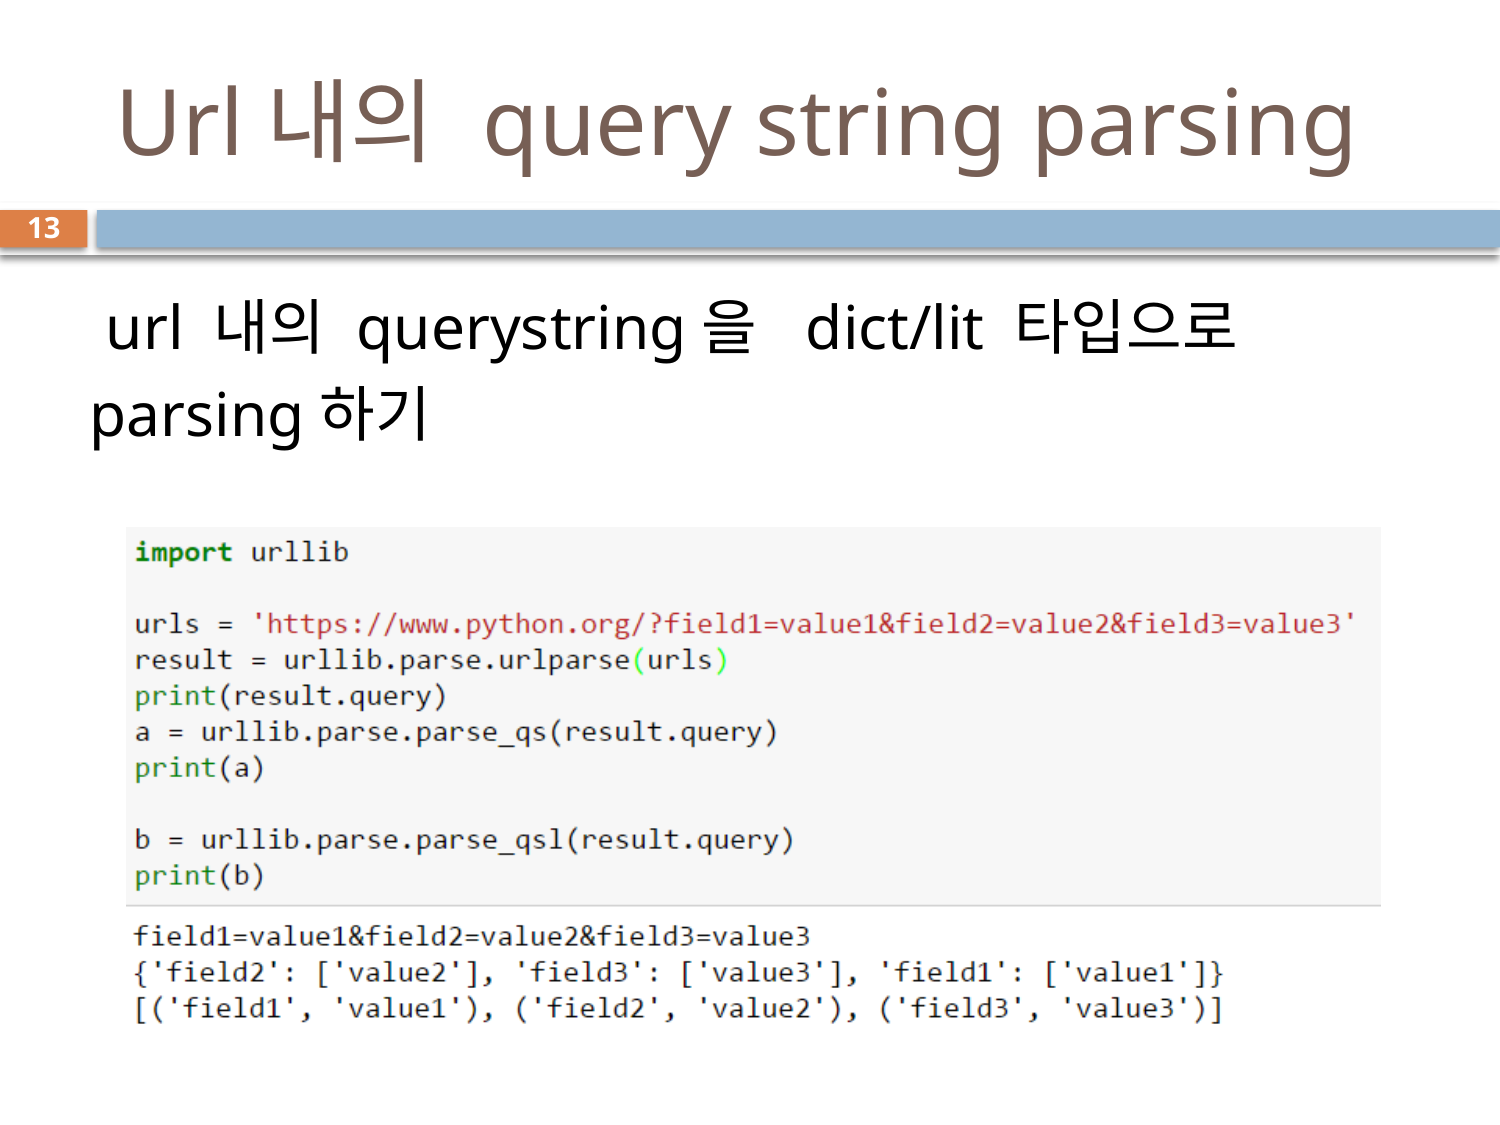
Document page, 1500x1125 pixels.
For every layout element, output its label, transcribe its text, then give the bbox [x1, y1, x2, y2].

title Url내의 query string parsing [100, 37, 1438, 200]
picture [125, 526, 1382, 1039]
slide_number 13 [0, 208, 88, 249]
list url 내의 querystring을 dict/lit 타입으로 parsing하기 [75, 267, 1425, 480]
